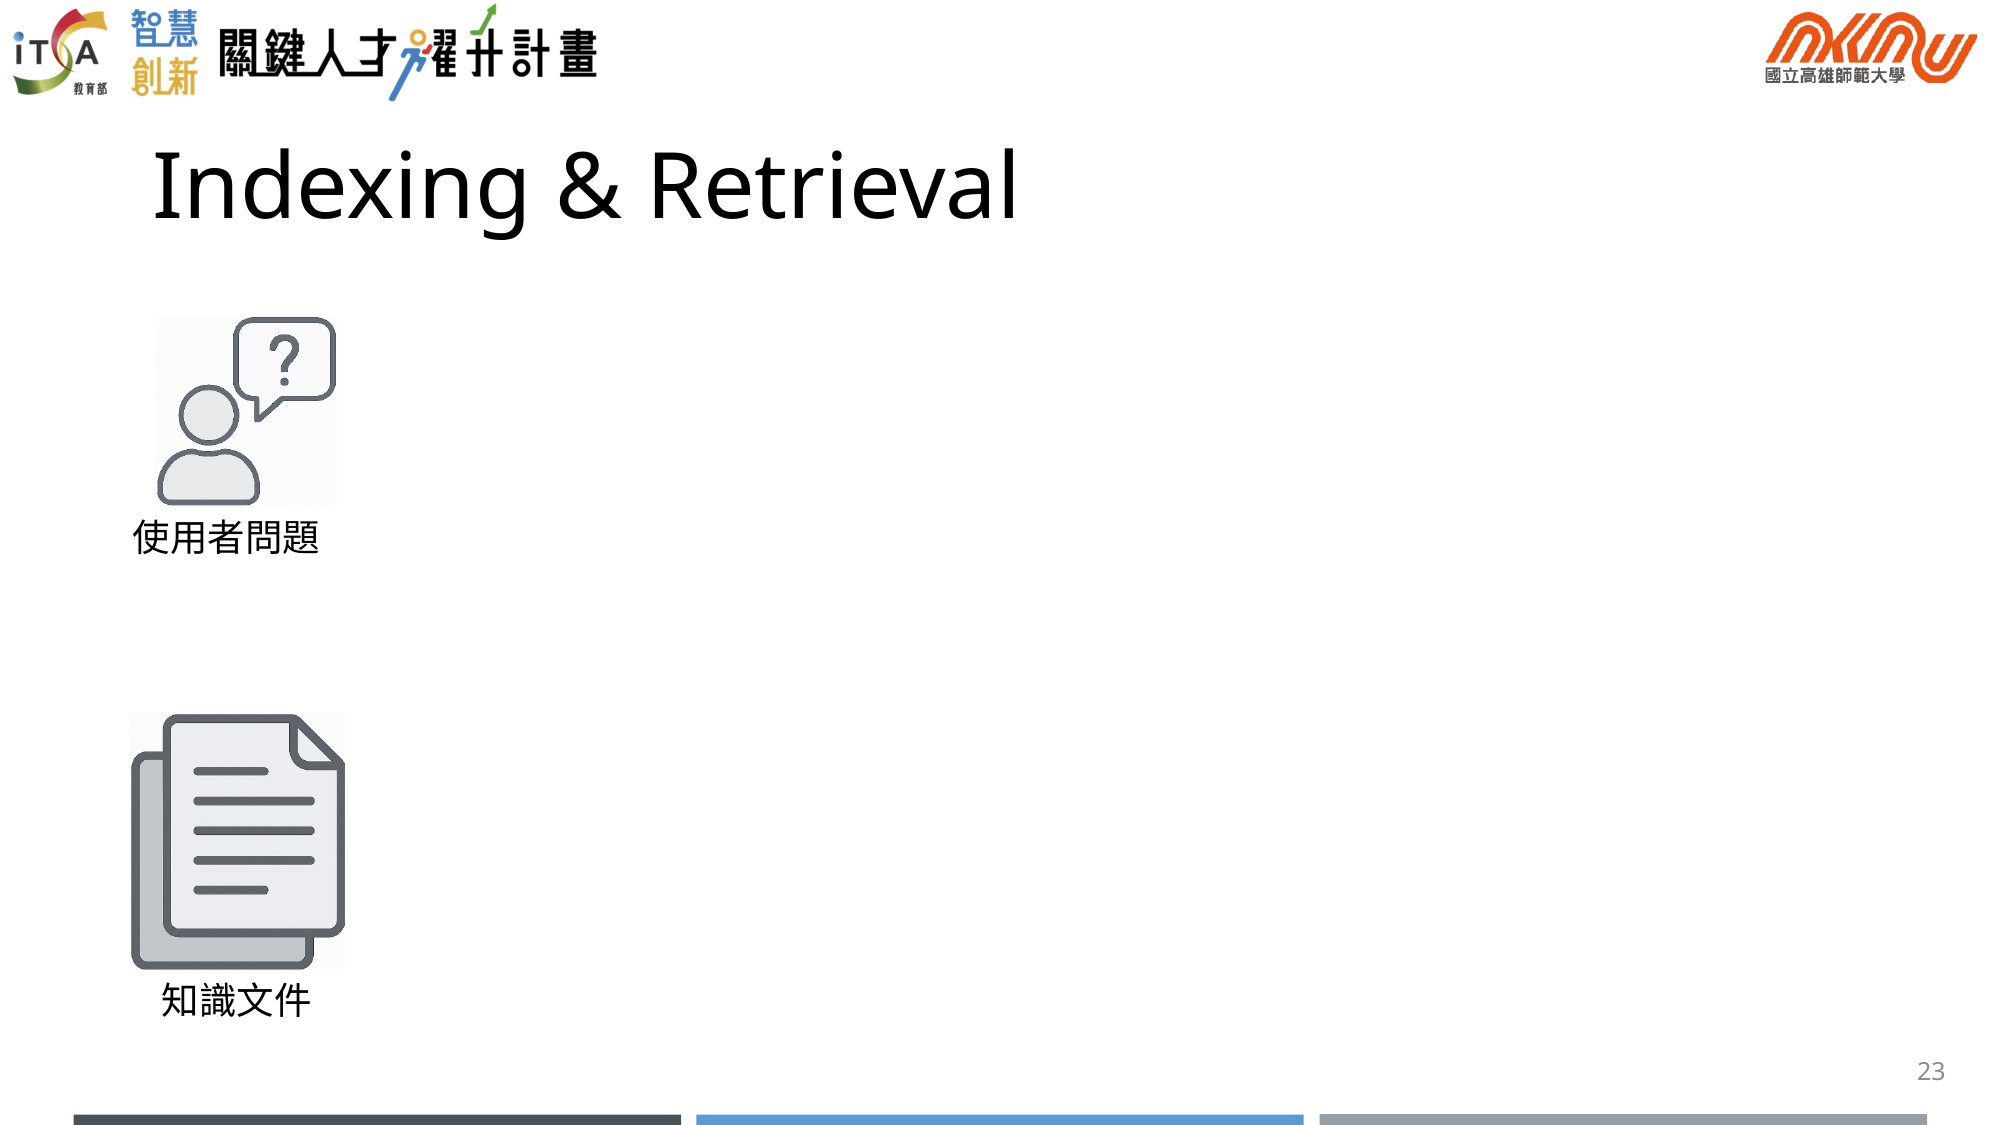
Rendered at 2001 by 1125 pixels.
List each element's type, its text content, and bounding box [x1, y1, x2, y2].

title Indexing & Retrieval [137, 100, 1863, 278]
picture [129, 713, 345, 970]
slide_number 23 [1510, 1042, 1961, 1103]
picture [9, 1, 603, 102]
text_box 知識文件 [147, 970, 327, 1030]
picture [153, 316, 337, 507]
text_box 使用者問題 [118, 506, 336, 567]
